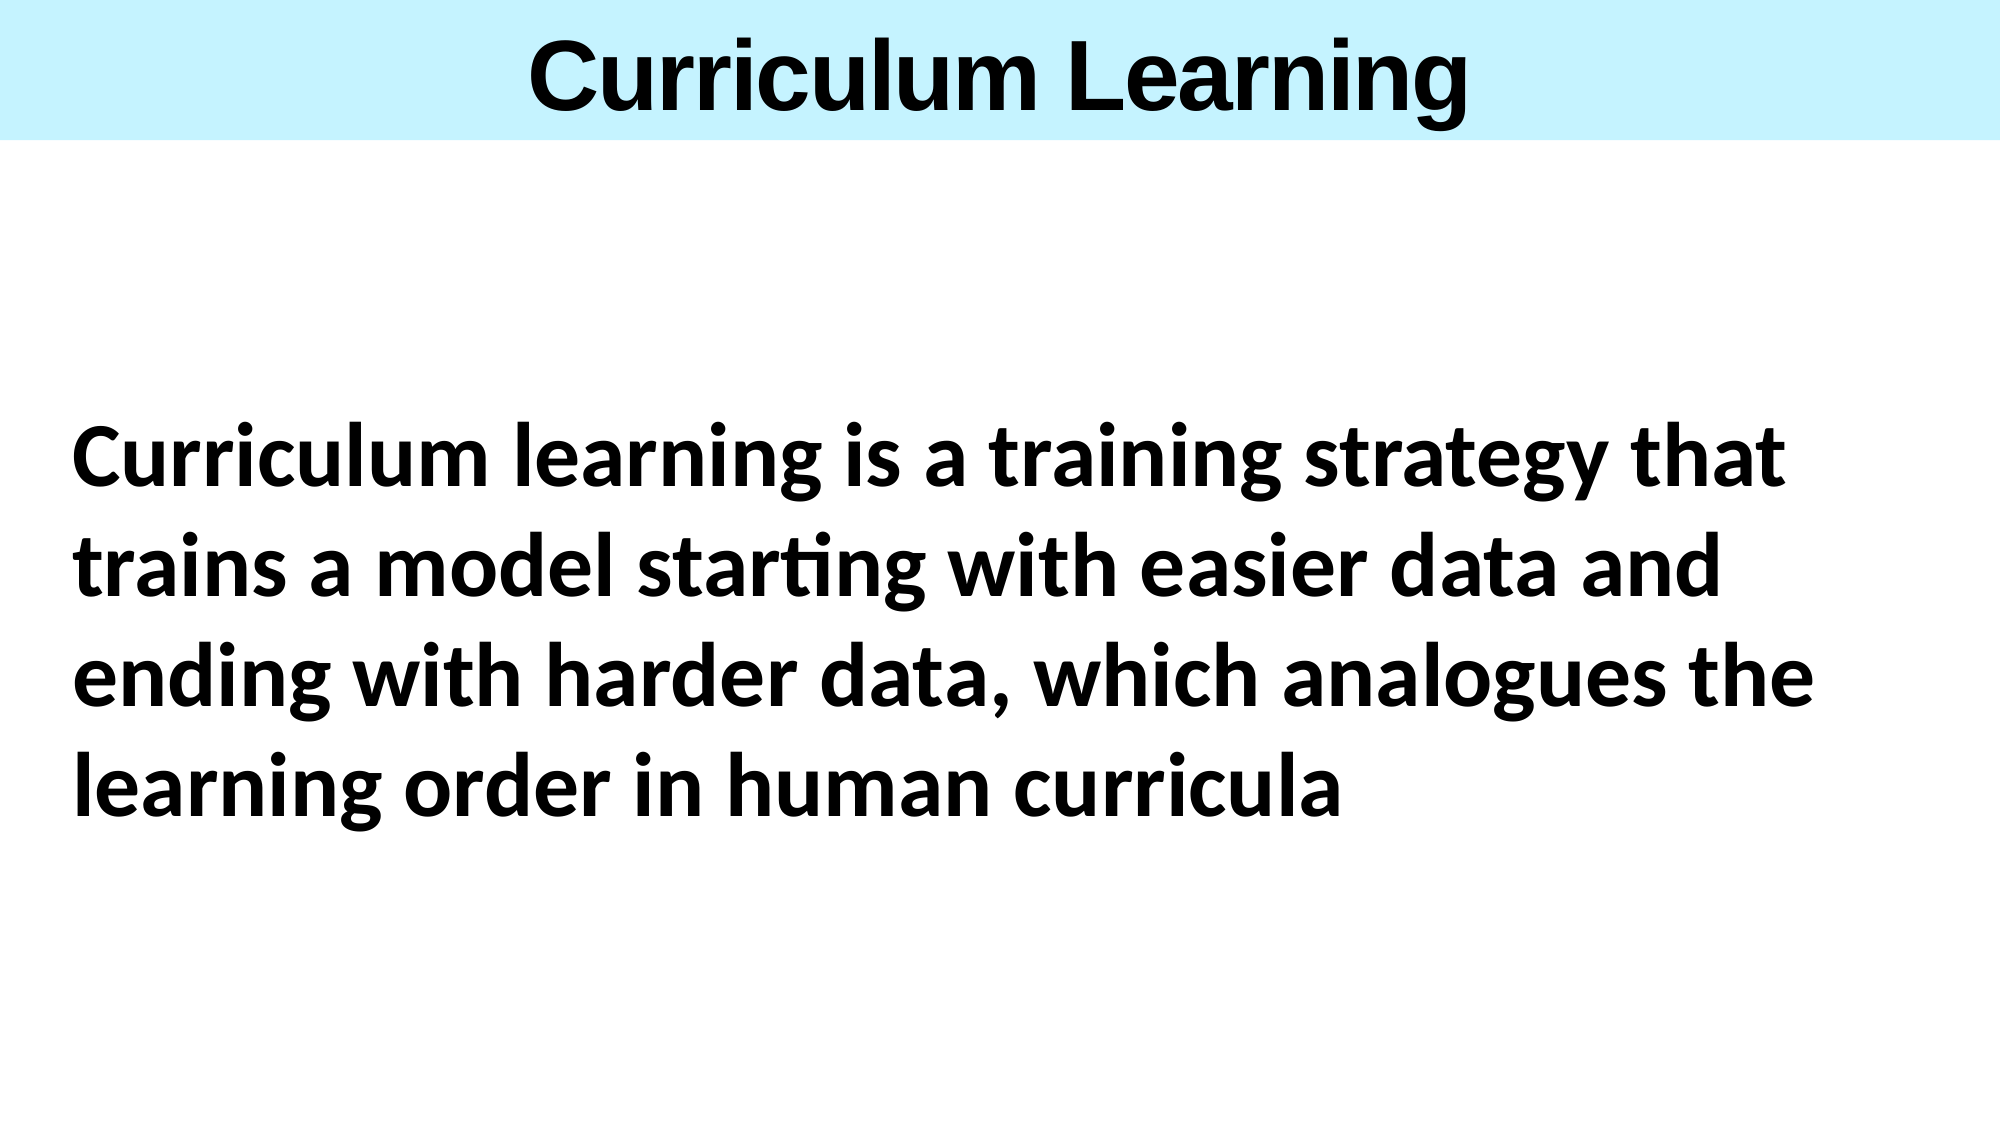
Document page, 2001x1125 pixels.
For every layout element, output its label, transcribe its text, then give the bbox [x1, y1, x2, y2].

text_box Curriculum learning is a training strategy that trains a model starting with easier data and ending with harder data, which analogues the learning order in human curricula [57, 387, 1982, 843]
text_box Curriculum Learning [0, 0, 2000, 141]
